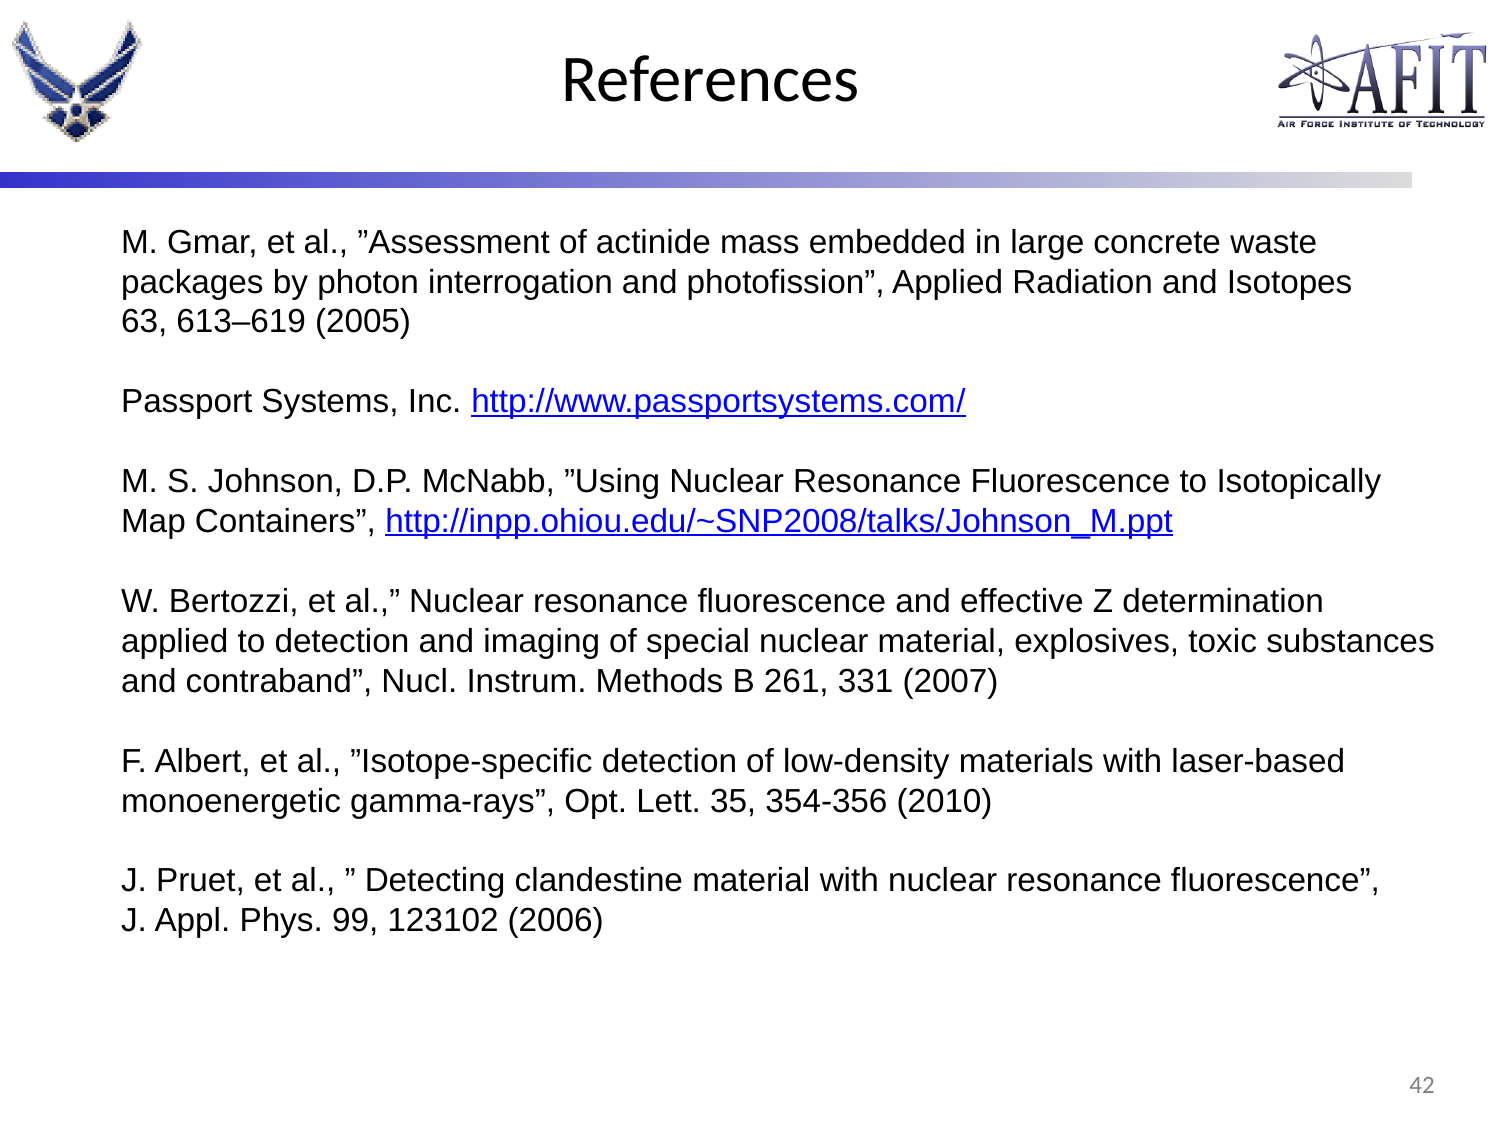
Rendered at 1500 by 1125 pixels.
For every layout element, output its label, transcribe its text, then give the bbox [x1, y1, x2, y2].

slide_number 41 [1337, 1062, 1450, 1105]
title References [166, 0, 1255, 151]
picture [0, 12, 163, 153]
text_box M. Gmar, et al., ”Assessment of actinide mass embedded in large concrete waste packages by photon interrogation and photofission”, Applied Radiation and Isotopes 63, 613–619 (2005) Passport Systems, Inc. http://www.passportsystems.com/ M. S. Johnson, D.P. McNabb, ”Using Nuclear Resonance Fluorescence to Isotopically Map Containers”, http://inpp.ohiou.edu/~SNP2008/talks/Johnson_M.ppt W. Bertozzi, et al.,” Nuclear resonance fluorescence and effective Z determination applied to detection and imaging of special nuclear material, explosives, toxic substances and contraband”, Nucl. Instrum. Methods B 261, 331 (2007) F. Albert, et al., ”Isotope-specific detection of low-density materials with laser-based monoenergetic gamma-rays”, Opt. Lett. 35, 354-356 (2010) J. Pruet, et al., ” Detecting clandestine material with nuclear resonance fluorescence”, J. Appl. Phys. 99, 123102 (2006) [106, 212, 1462, 1026]
